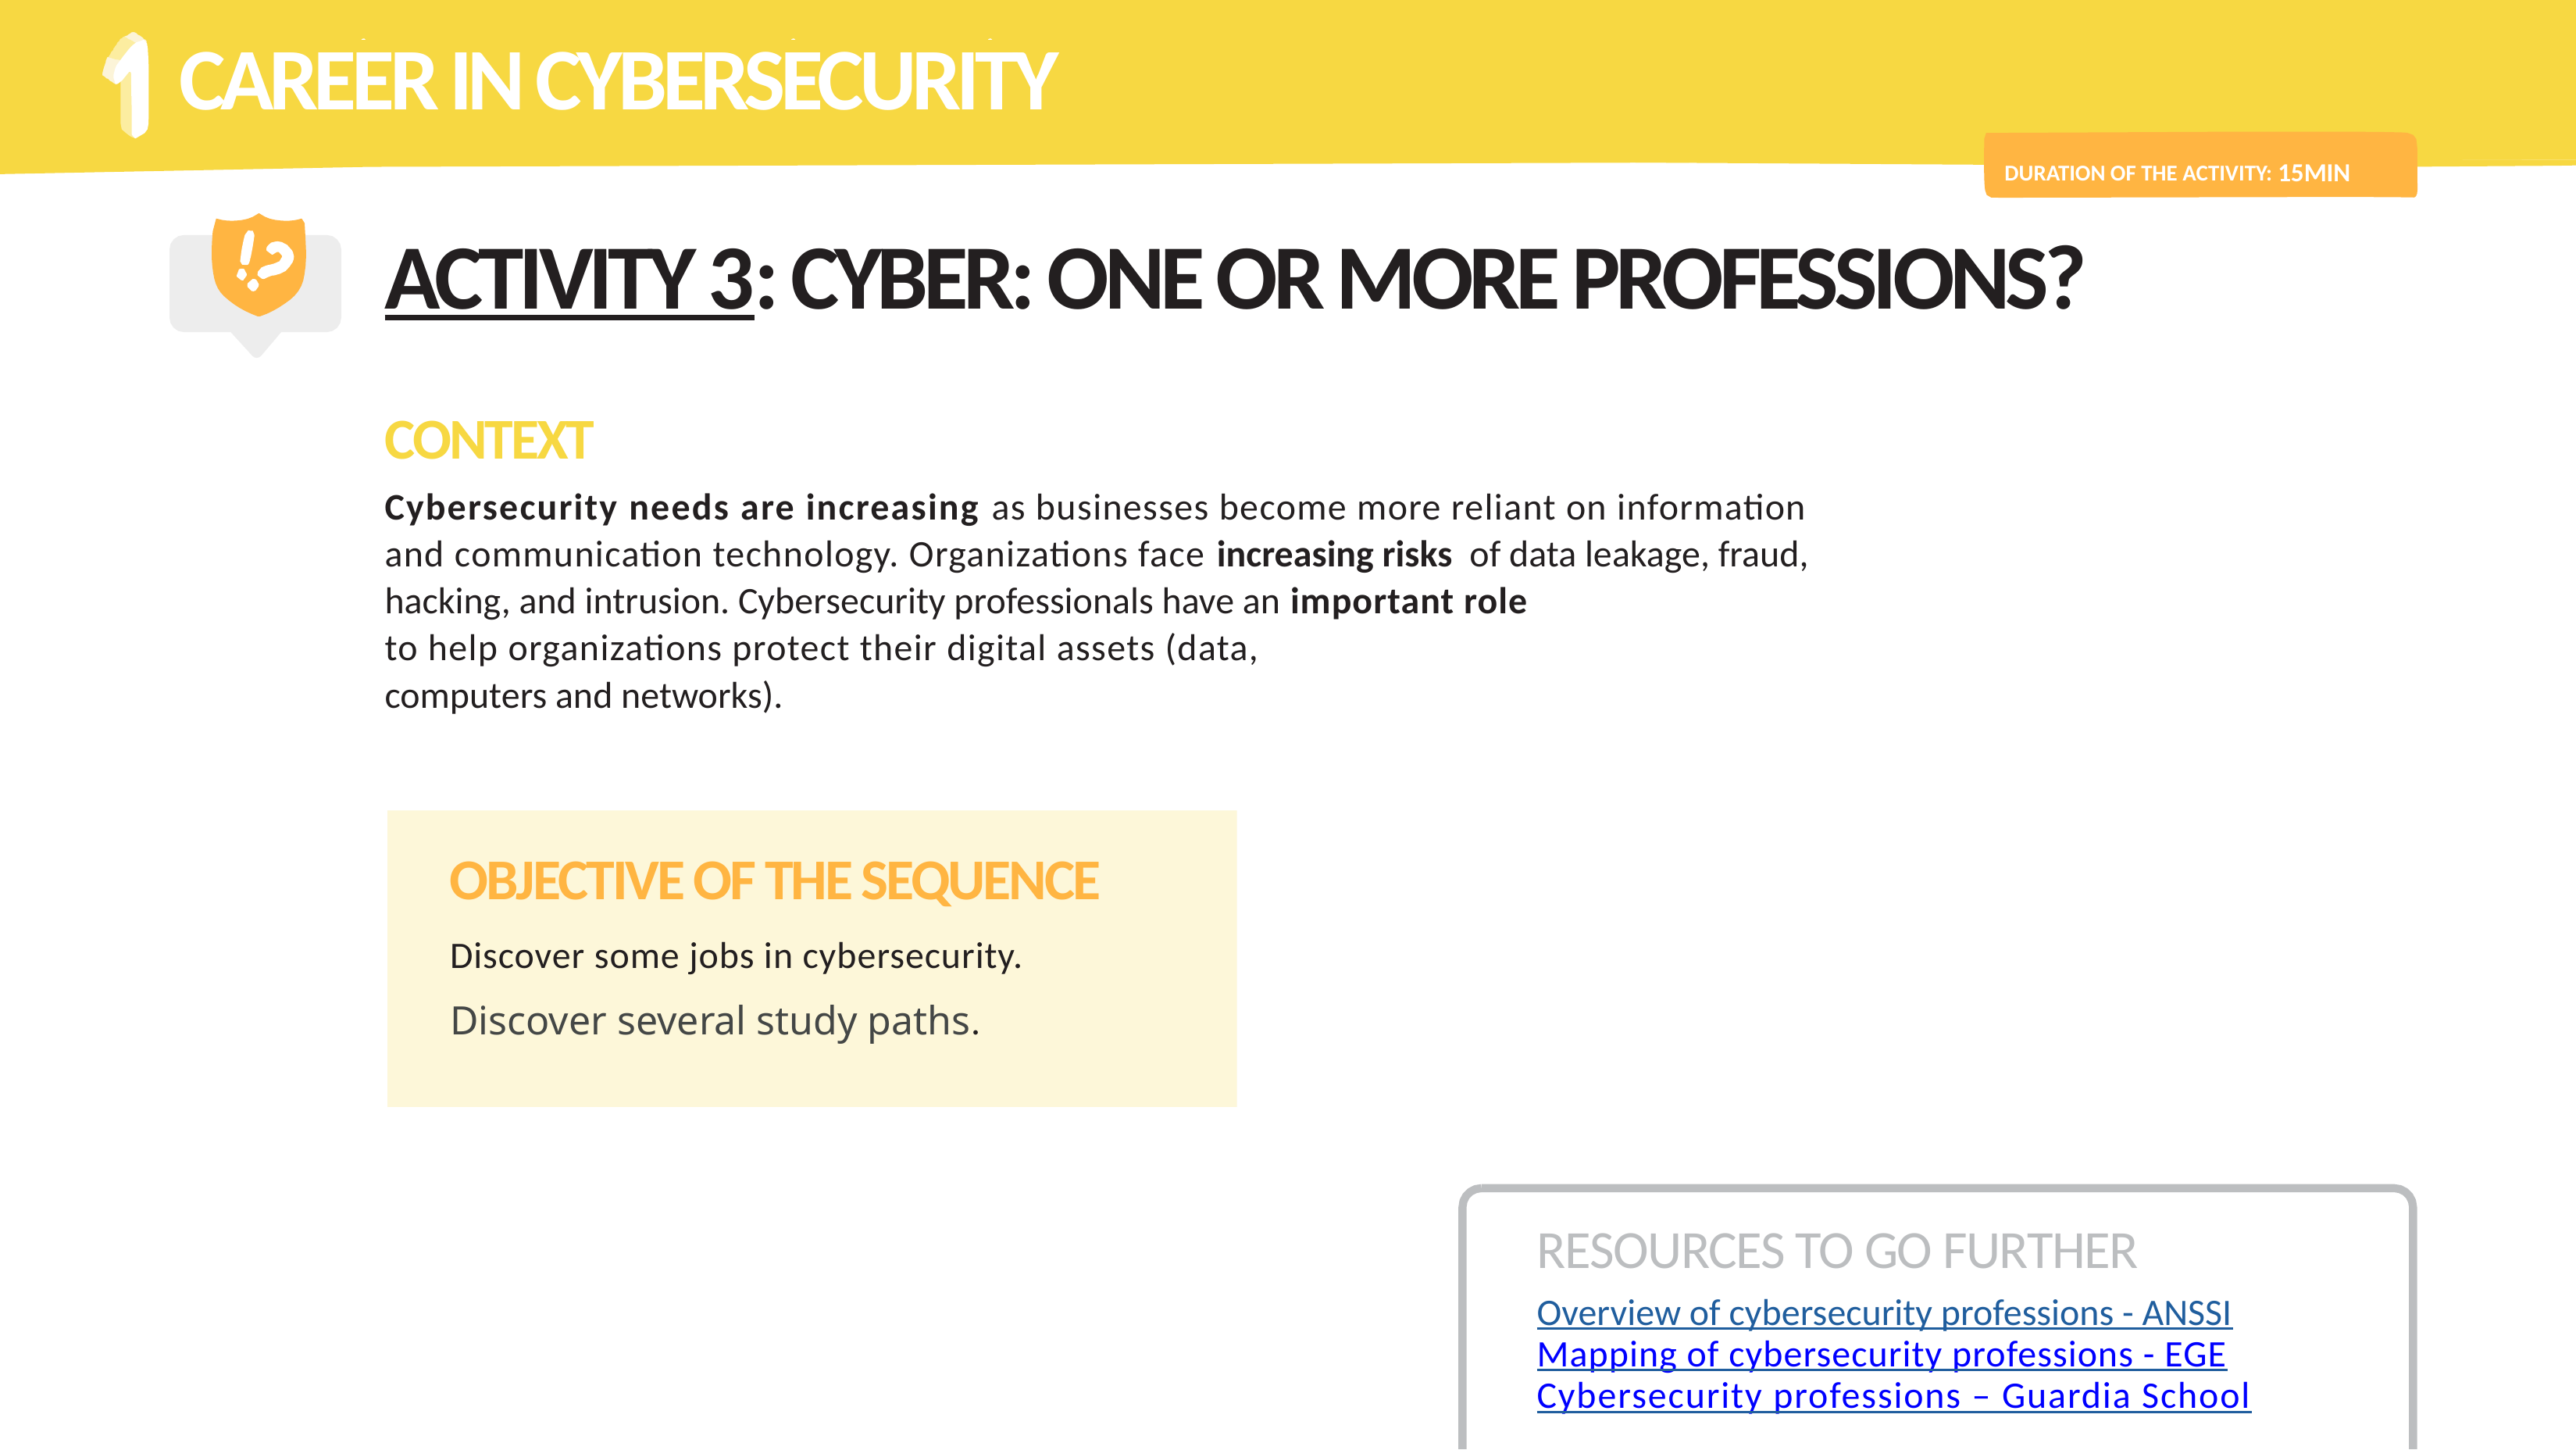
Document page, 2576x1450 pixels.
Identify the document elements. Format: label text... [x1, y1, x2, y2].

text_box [169, 212, 342, 359]
text_box OBJECTIVE OF THE SEQUENCE Discover some jobs in cybersecurity. Discover several study paths. [387, 810, 1237, 1107]
text_box [1462, 1188, 2414, 1449]
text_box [0, 0, 2576, 198]
text_box RESOURCES TO GO FURTHER Overview of cybersecurity professions - ANSSI Mapping of cybersecurity professions - EGE Cybersecurity professions – Guardia School [1535, 1204, 2290, 1416]
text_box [166, 39, 1168, 138]
title ACTIVITY 3: CYBER: ONE OR MORE PROFESSIONS? [383, 215, 2284, 459]
text_box CONTEXT Cybersecurity needs are increasing as businesses become more reliant on information and communication technology. Organizations face increasing risks of data leakage, fraud, hacking, and intrusion. Cybersecurity professionals have an important role to help organizations protect their digital assets (data, computers and networks). [383, 381, 1815, 716]
